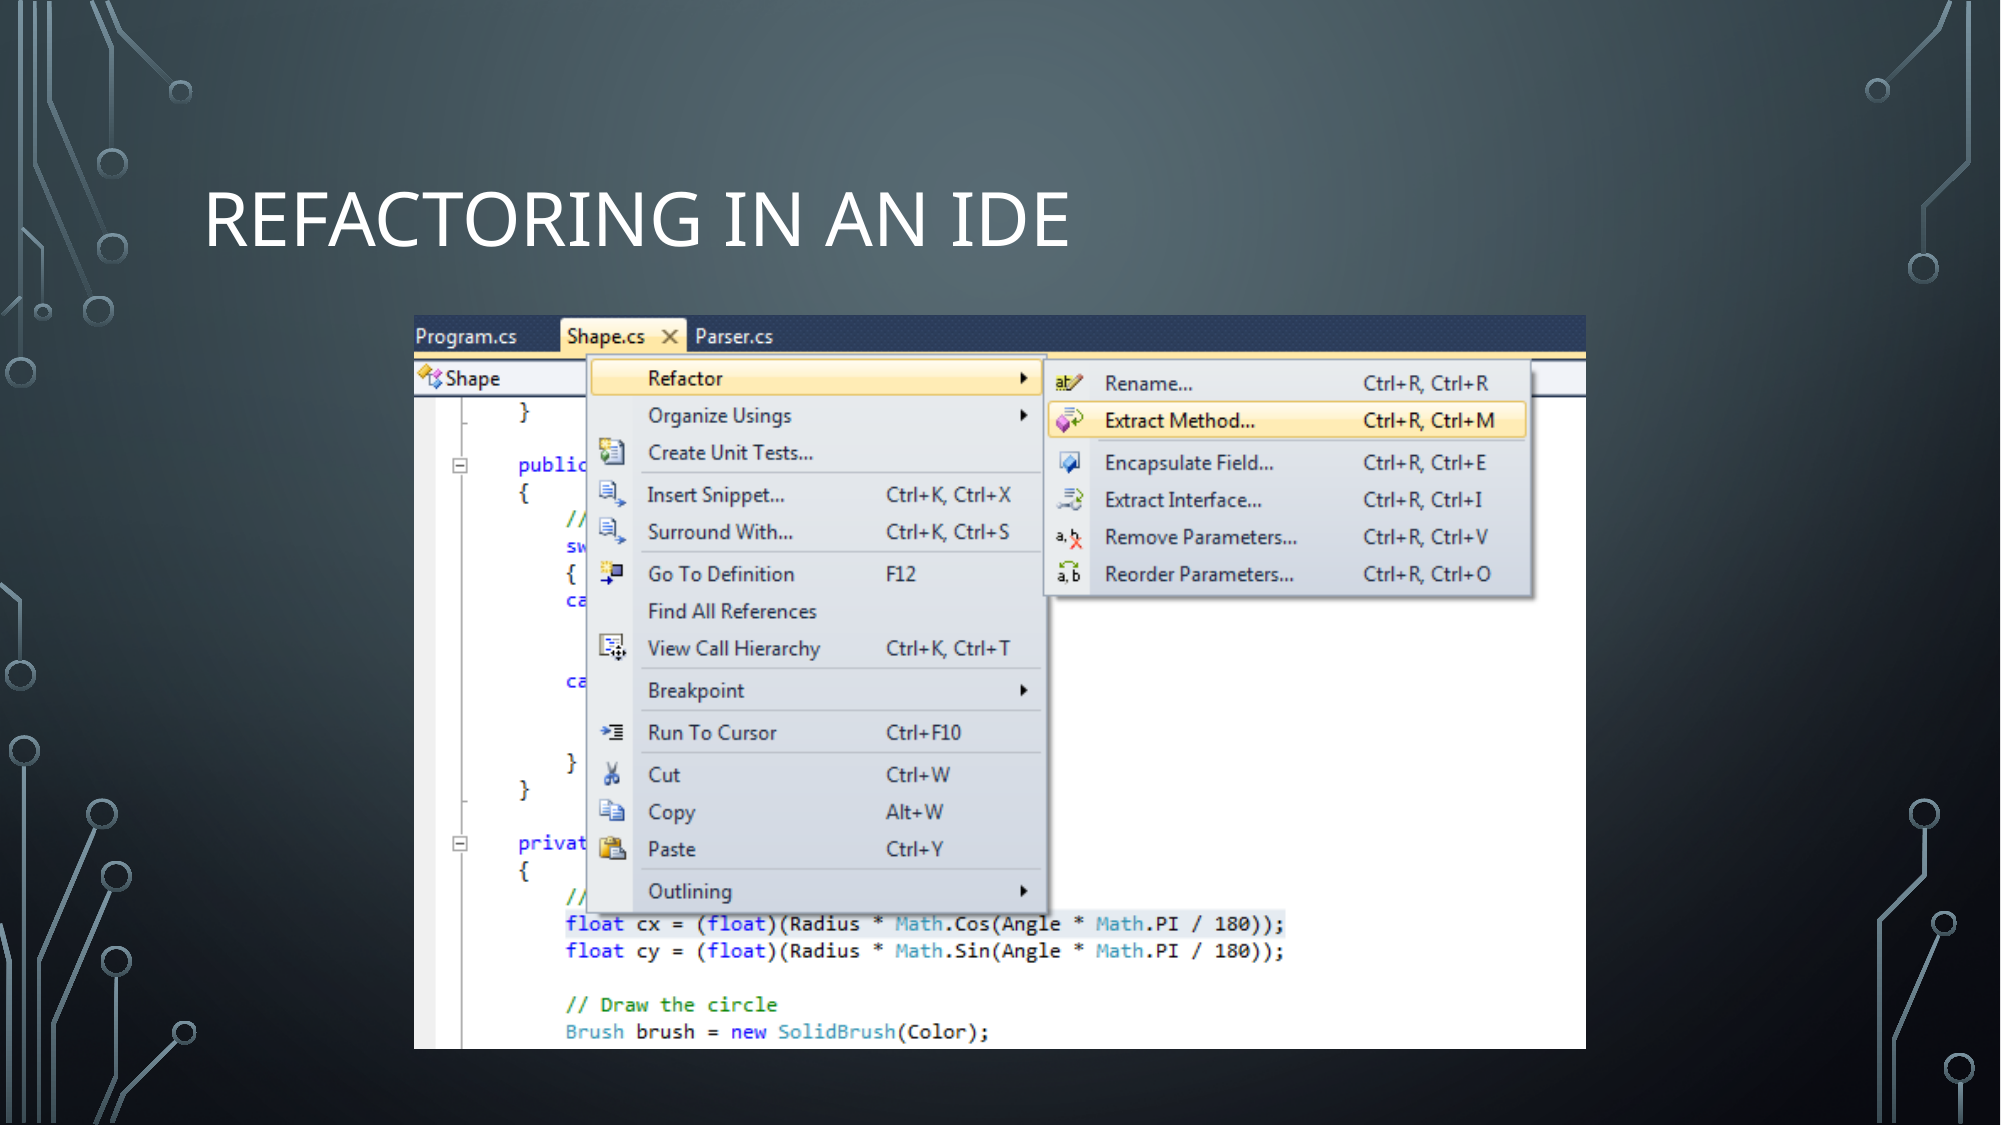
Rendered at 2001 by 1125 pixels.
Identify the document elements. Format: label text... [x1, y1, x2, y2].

picture [414, 315, 1586, 1049]
title Refactoring in an ide [187, 101, 1813, 344]
